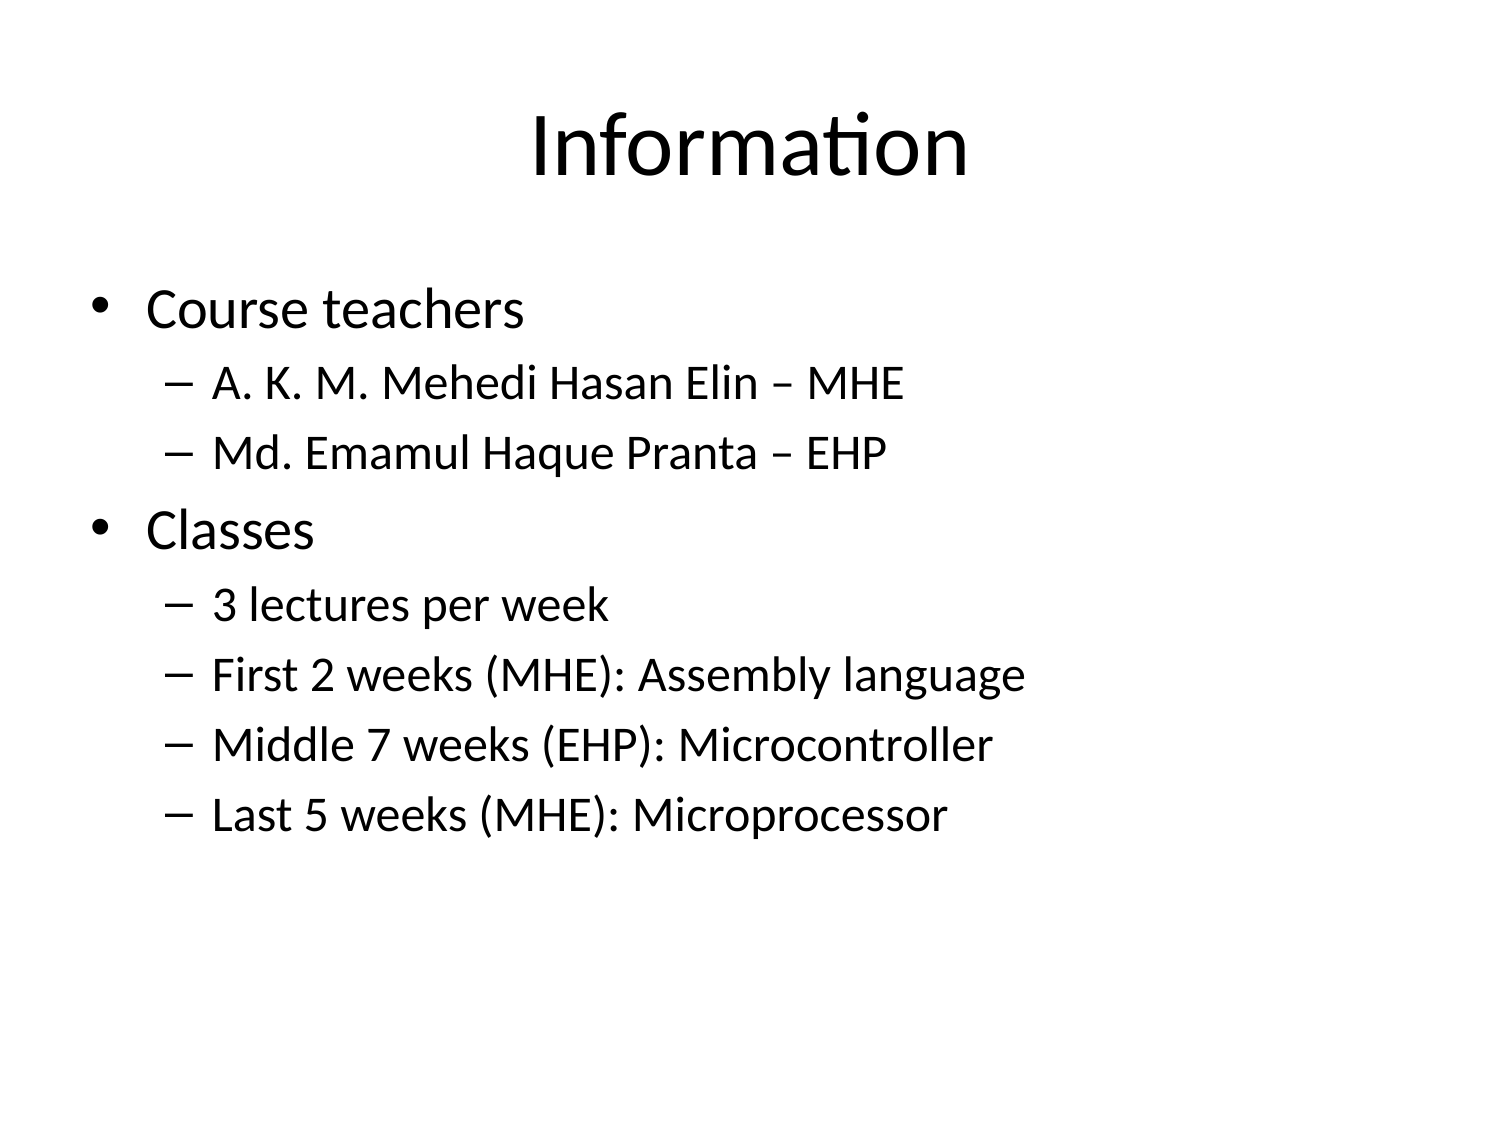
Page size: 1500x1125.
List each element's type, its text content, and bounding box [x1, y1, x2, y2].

title Information [75, 45, 1425, 233]
list Course teachers A. K. M. Mehedi Hasan Elin – MHE Md. Emamul Haque Pranta – EHP Classes 3 lectures per week First 2 weeks (MHE): Assembly language Middle 7 weeks (EHP): Microcontroller Last 5 weeks (MHE): Microprocessor [75, 262, 1425, 1005]
